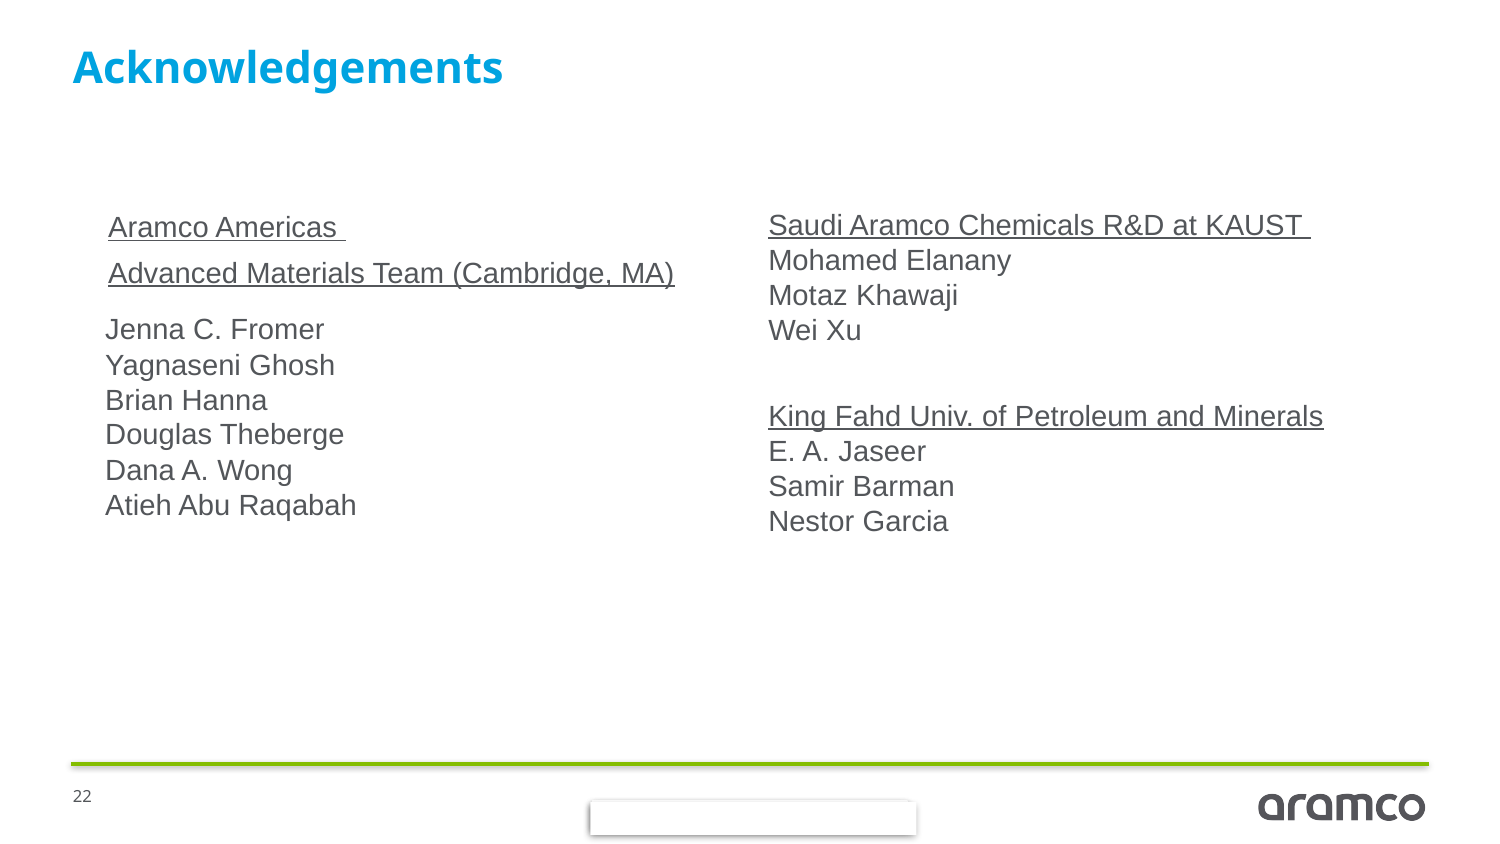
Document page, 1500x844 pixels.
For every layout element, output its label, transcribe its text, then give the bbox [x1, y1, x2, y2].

text_box [590, 801, 917, 836]
list Aramco Americas Advanced Materials Team (Cambridge, MA) [108, 202, 713, 304]
text_box Jenna C. Fromer Yagnaseni Ghosh Brian Hanna Douglas Theberge Dana A. Wong Atieh Abu Raqabah [90, 303, 674, 529]
title Acknowledgements [72, 33, 1429, 136]
text_box King Fahd Univ. of Petroleum and Minerals E. A. Jaseer Samir Barman Nestor Garcia [753, 389, 1412, 580]
text_box Saudi Aramco Chemicals R&D at KAUST Mohamed Elanany Motaz Khawaji Wei Xu [753, 199, 1358, 354]
picture [1258, 774, 1433, 822]
